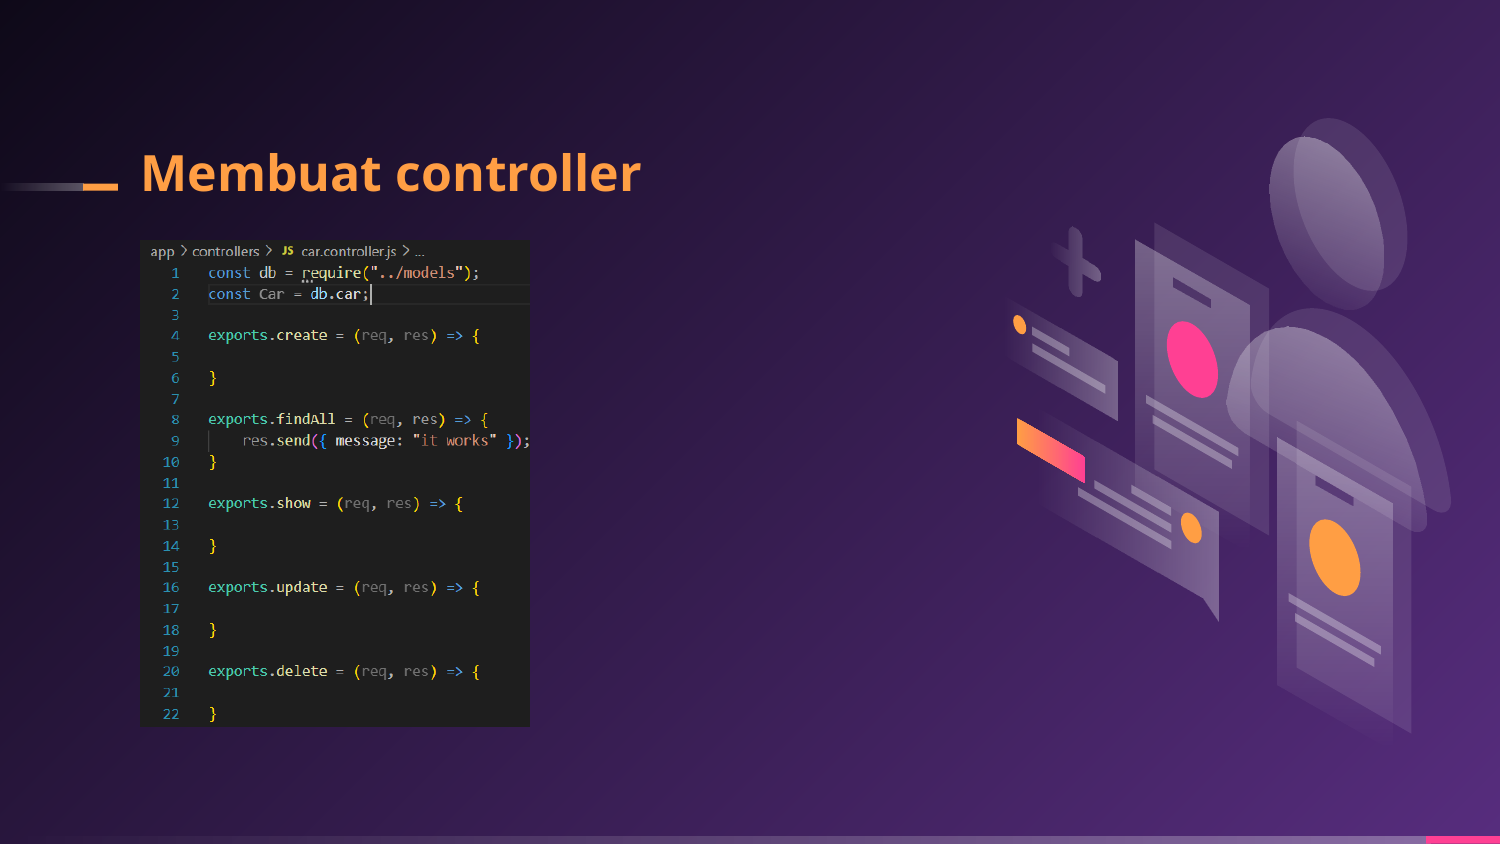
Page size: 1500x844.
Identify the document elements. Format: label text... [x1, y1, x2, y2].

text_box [1002, 117, 1452, 751]
picture [140, 240, 531, 727]
title Membuat controller [140, 137, 997, 203]
